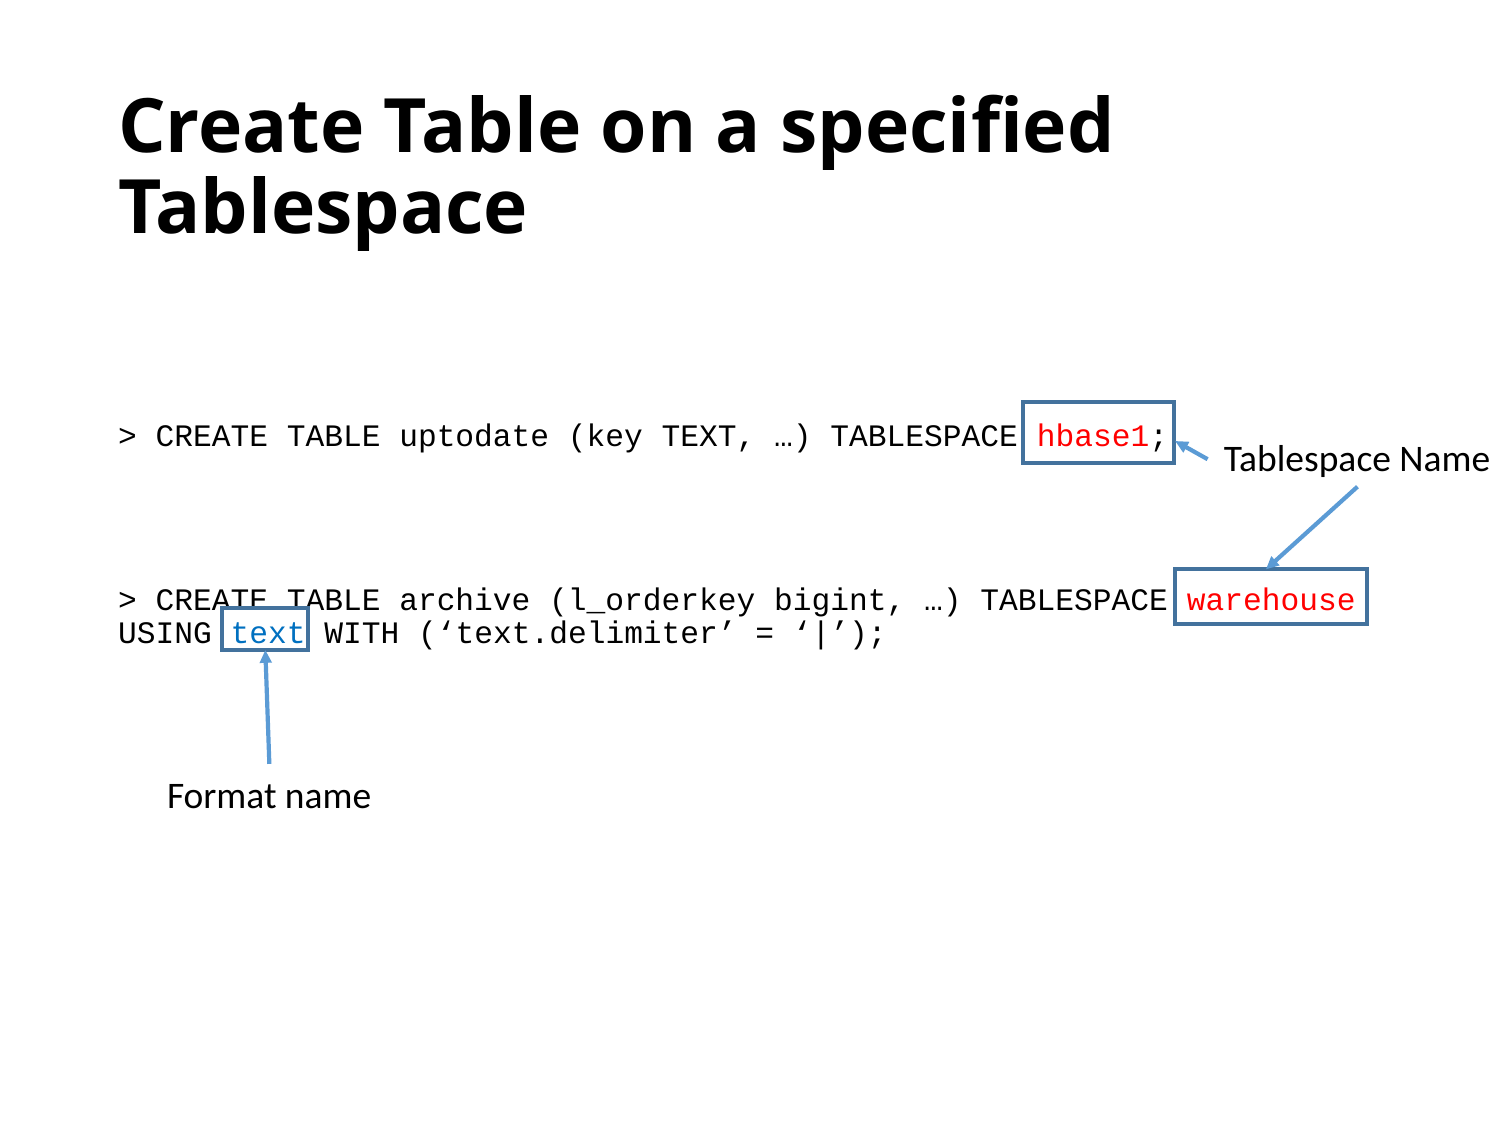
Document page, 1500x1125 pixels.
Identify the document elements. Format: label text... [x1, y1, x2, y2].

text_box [1266, 487, 1358, 570]
title Create Table on a specified Tablespace [103, 59, 1397, 278]
text_box Tablespace Name [1209, 426, 1500, 487]
text_box [1174, 568, 1368, 625]
text_box [1022, 401, 1175, 464]
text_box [265, 650, 270, 764]
list > CREATE TABLE uptodate (key TEXT, …) TABLESPACE hbase1; > CREATE TABLE archive (l_orderkey bigint, …) TABLESPACE warehouse USING text WITH (‘text.delimiter’ = ‘|’); [103, 299, 1397, 1014]
text_box Format name [152, 763, 387, 824]
text_box [221, 607, 309, 651]
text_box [1175, 441, 1208, 460]
